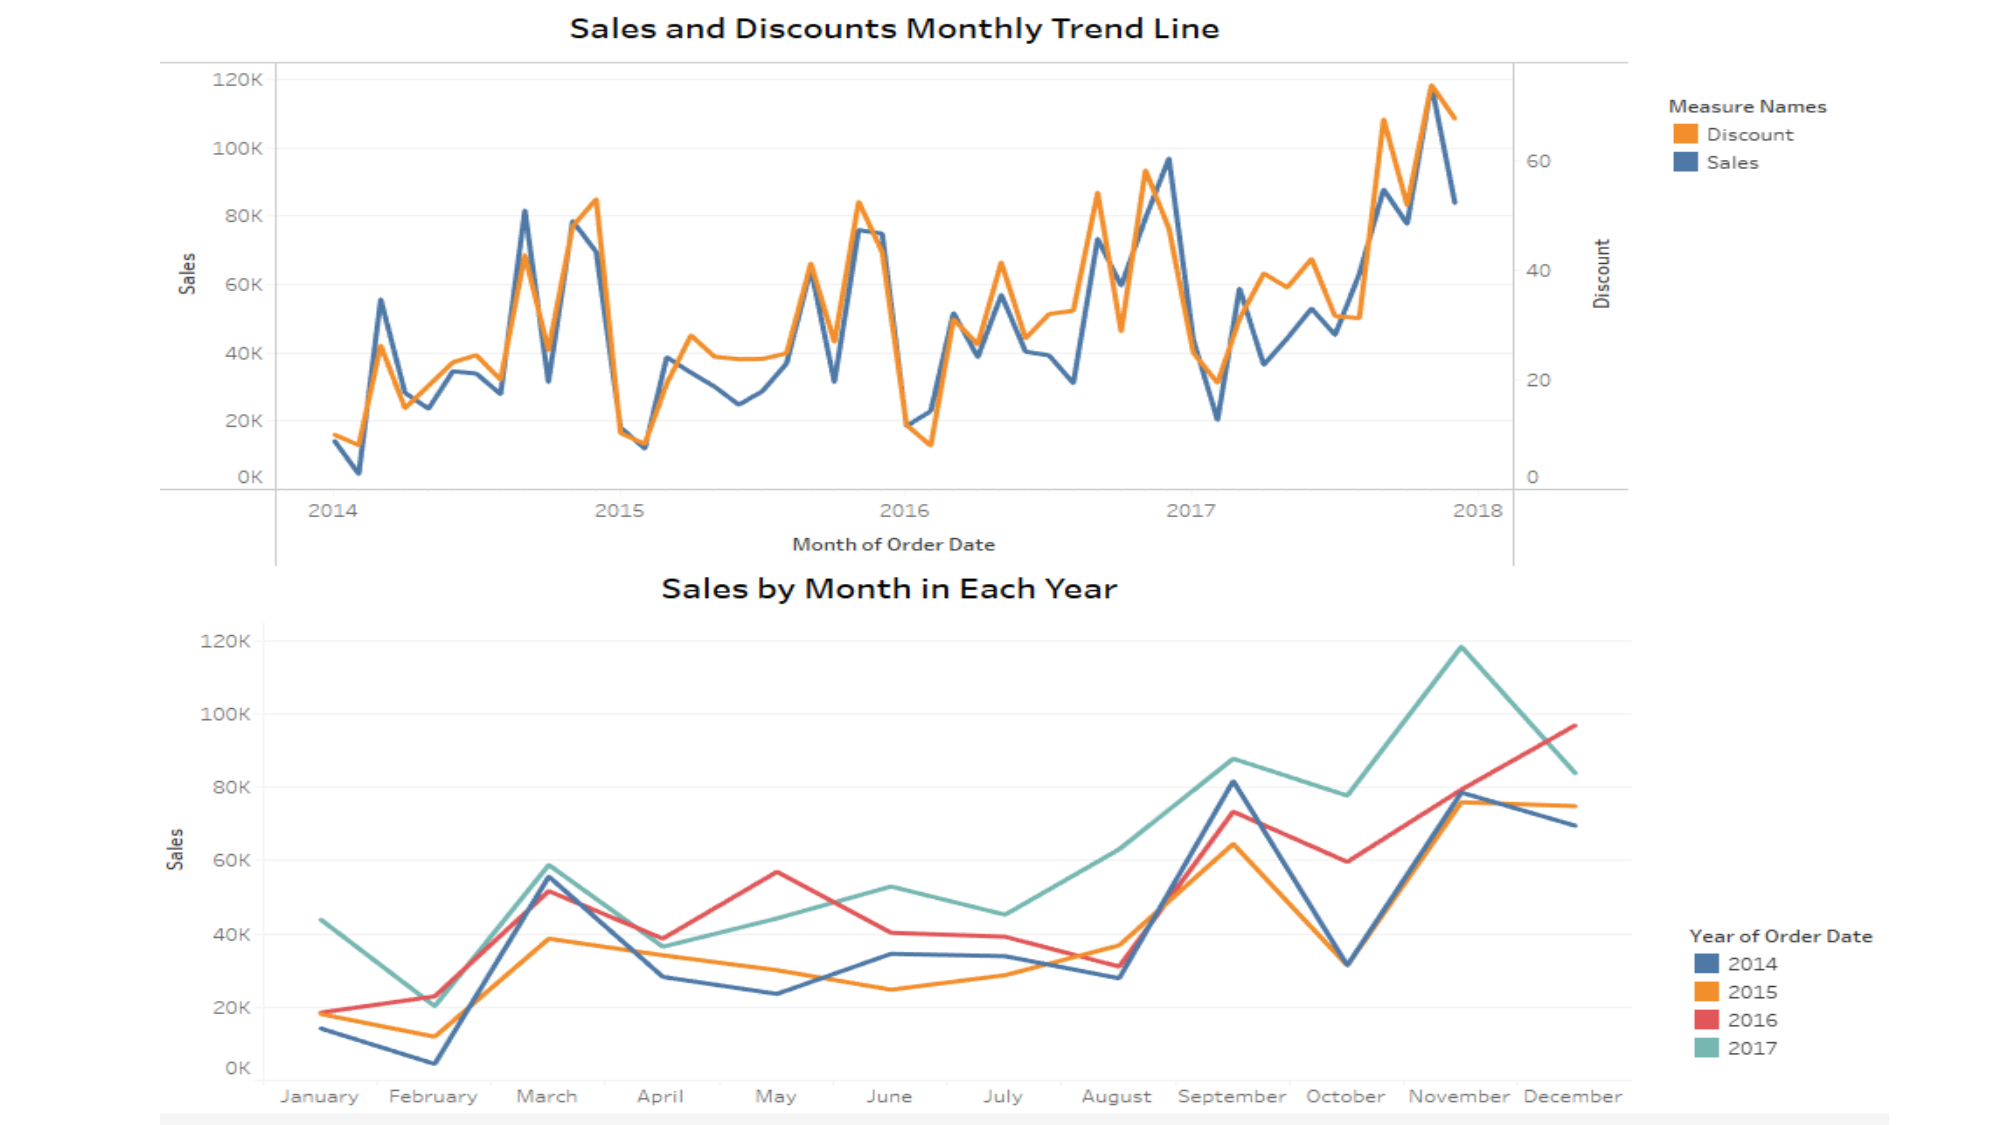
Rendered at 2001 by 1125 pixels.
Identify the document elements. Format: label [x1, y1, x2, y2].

picture [160, 0, 1889, 1125]
